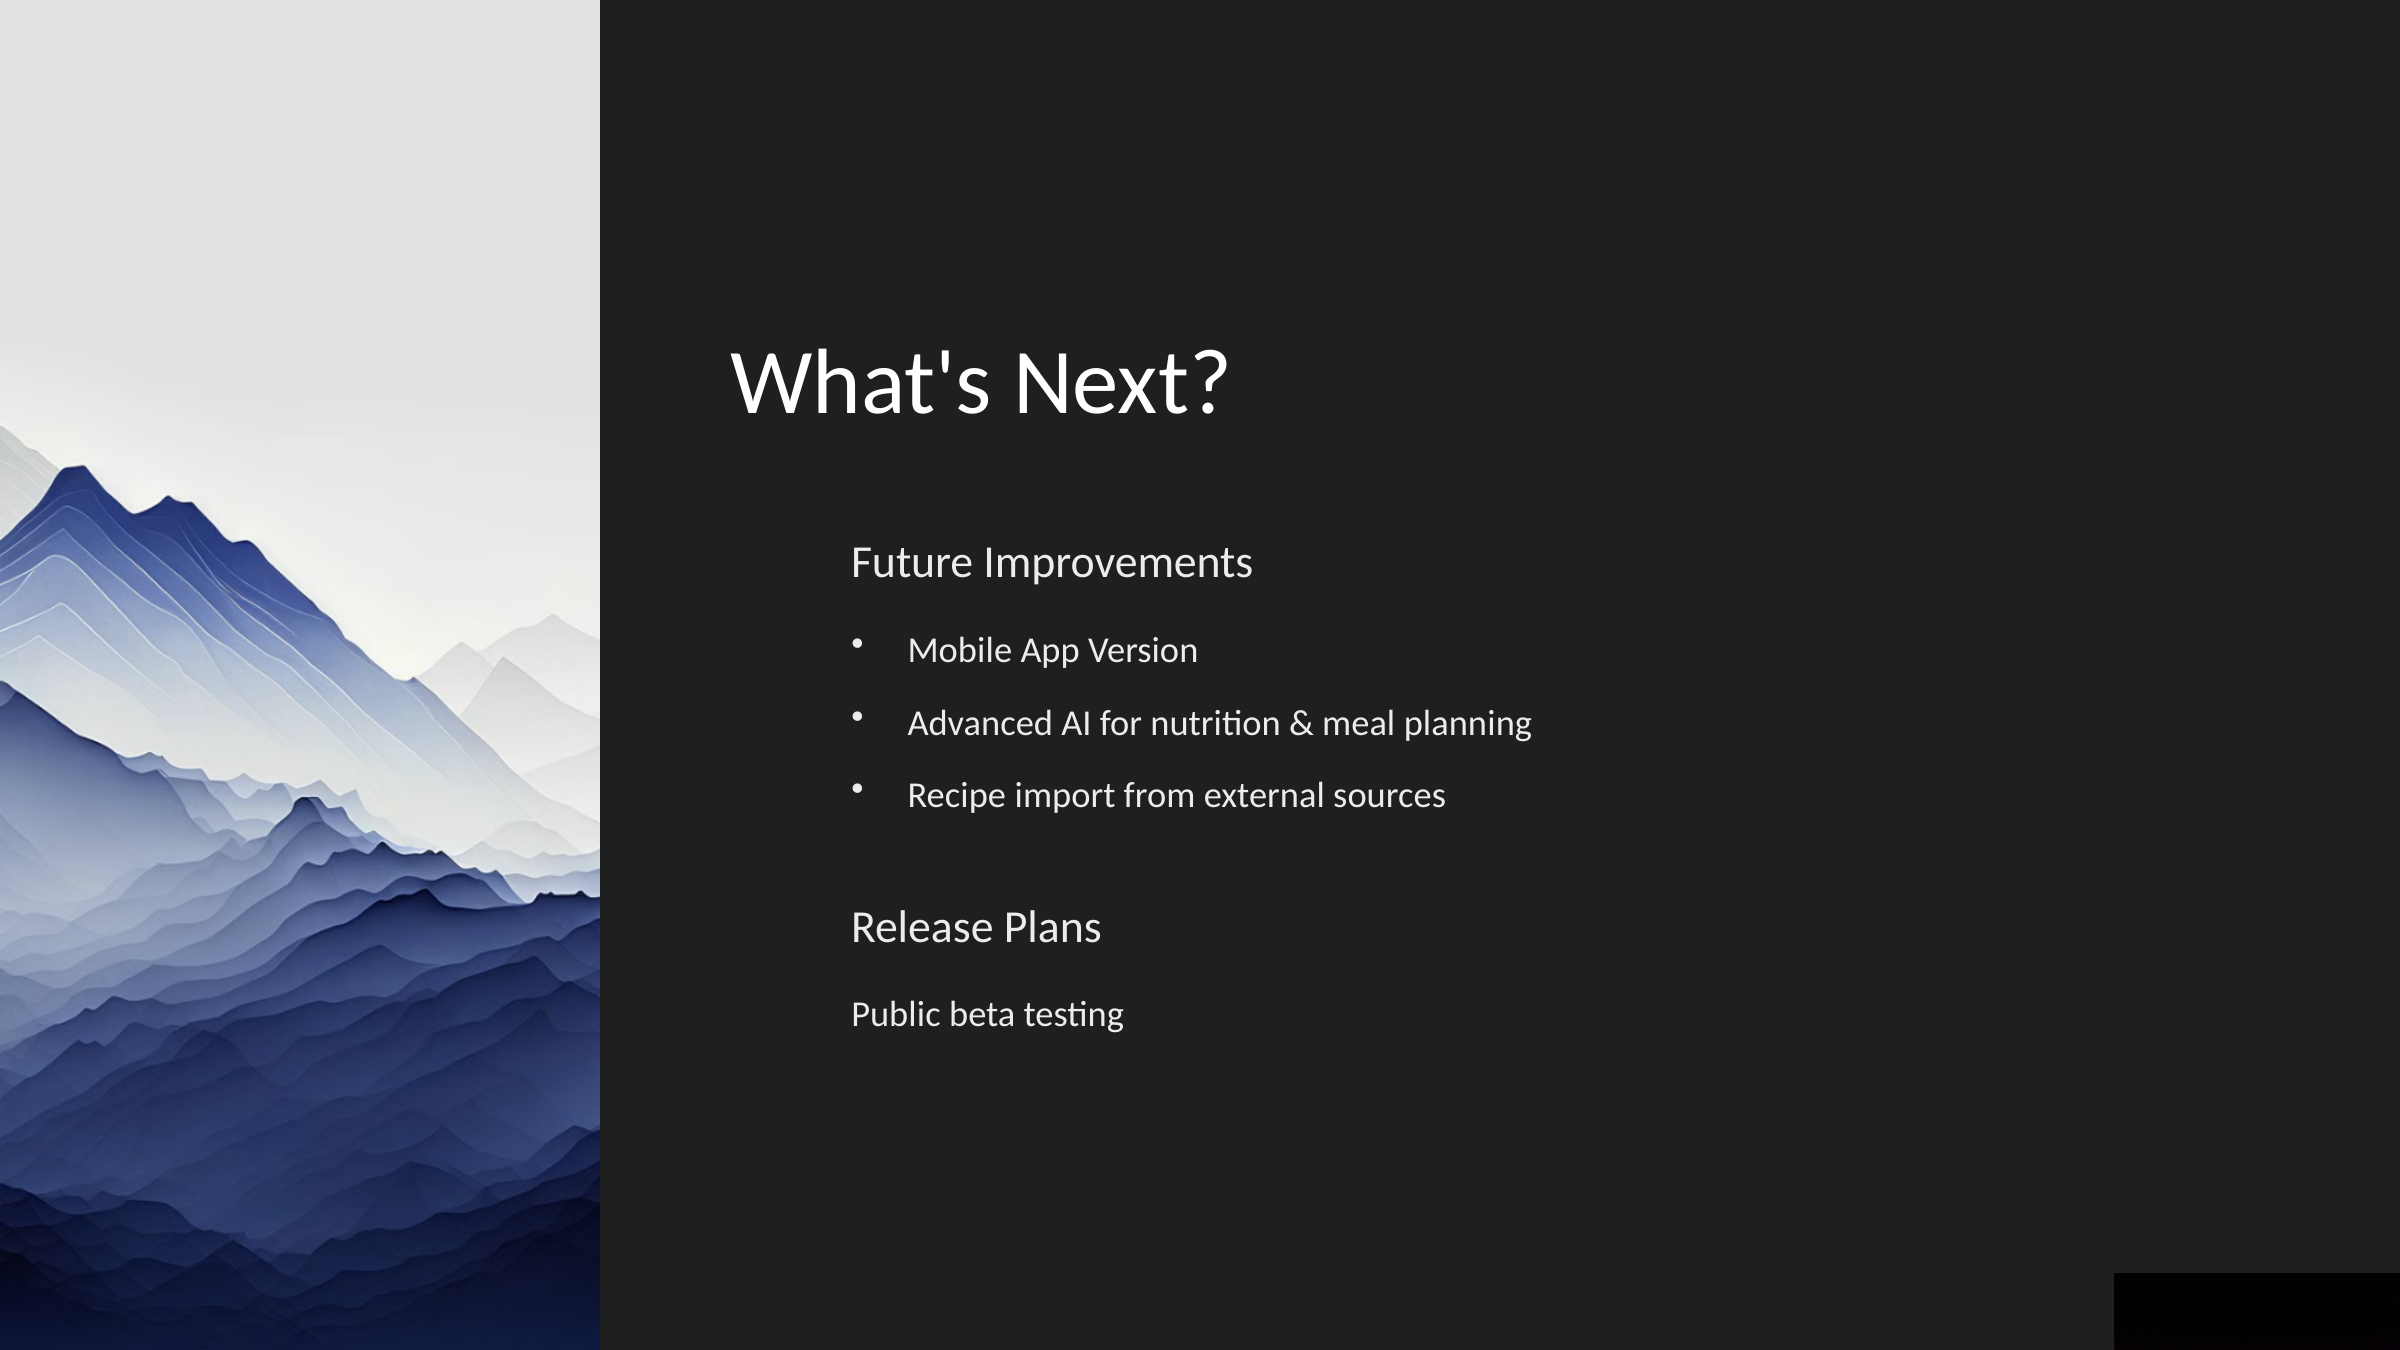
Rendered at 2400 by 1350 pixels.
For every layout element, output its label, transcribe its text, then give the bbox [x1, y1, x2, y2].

text_box Public beta testing [851, 974, 2270, 1034]
text_box Release Plans [851, 893, 1317, 953]
text_box What's Next? [730, 316, 1661, 433]
picture [2106, 1271, 2400, 1350]
text_box Future Improvements [851, 529, 1337, 588]
text_box Advanced AI for nutrition & meal planning [851, 682, 2270, 743]
text_box Recipe import from external sources [851, 755, 2270, 815]
picture [0, 0, 600, 1350]
text_box Mobile App Version [851, 610, 2270, 670]
